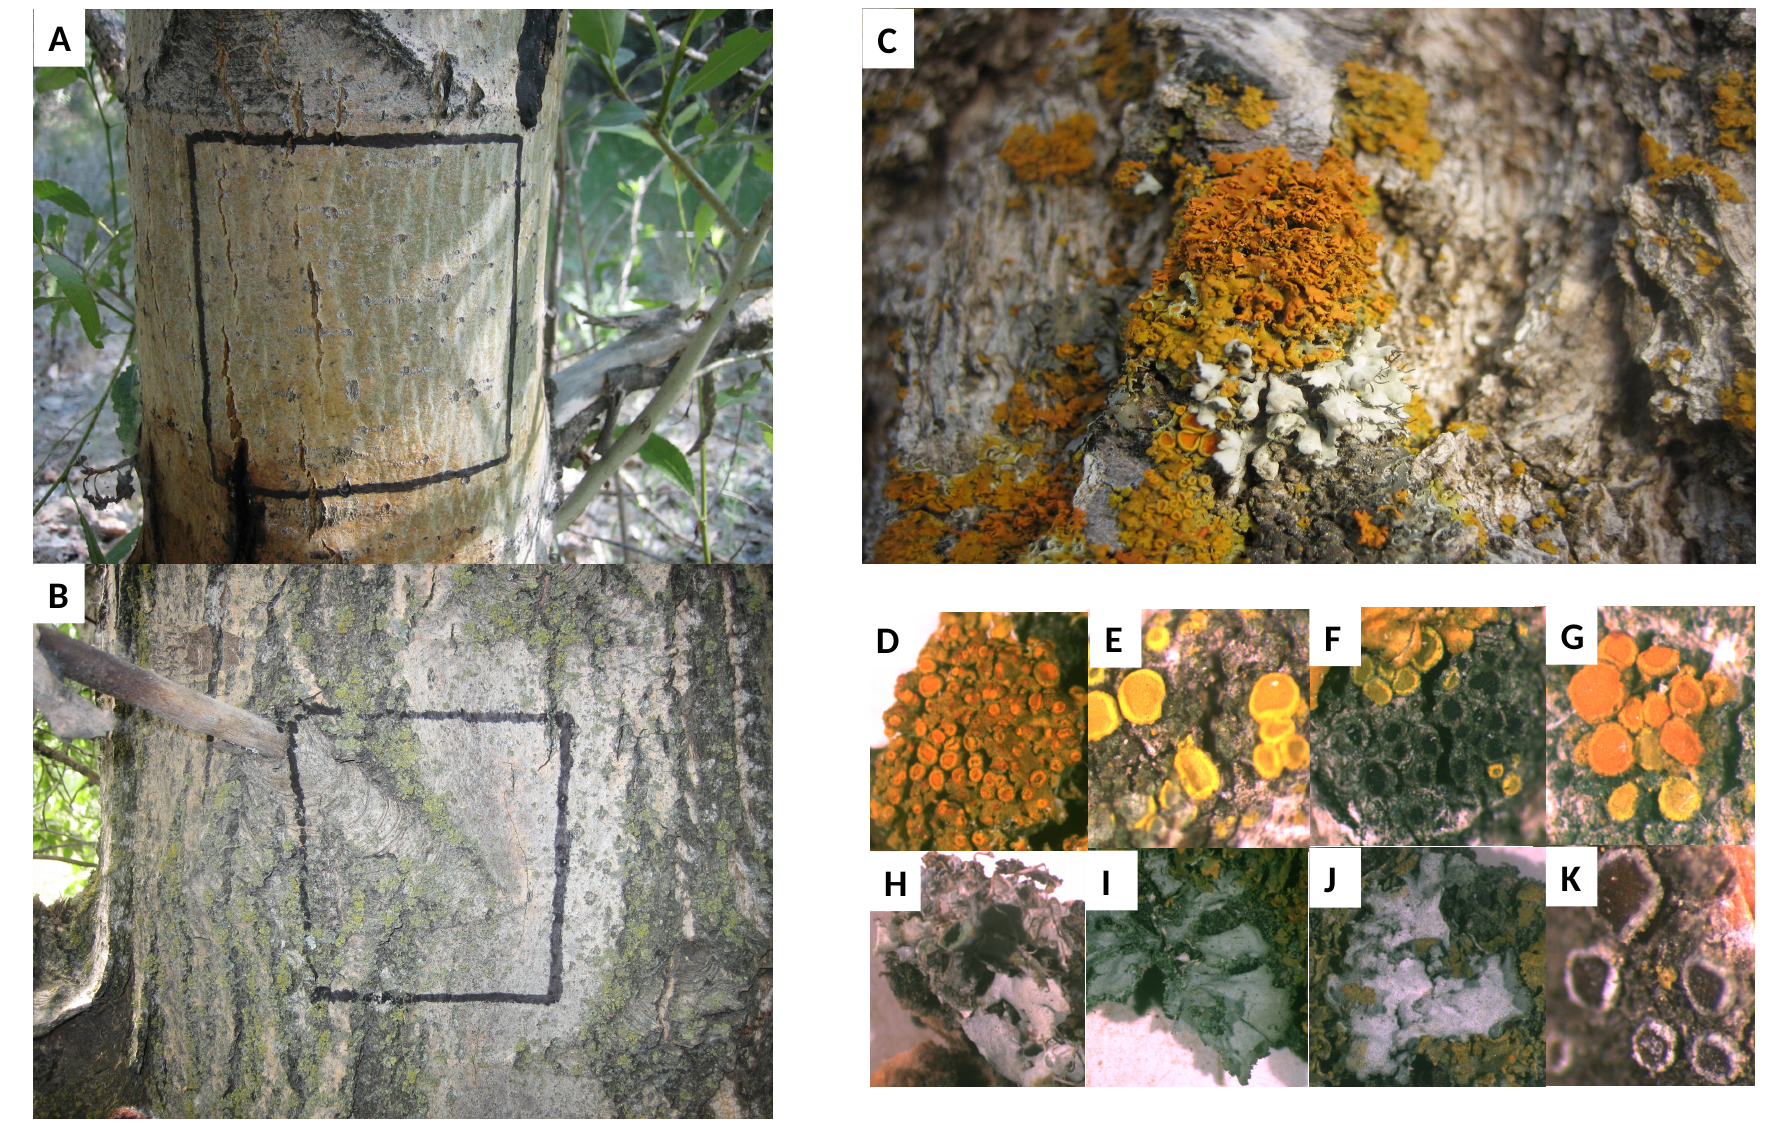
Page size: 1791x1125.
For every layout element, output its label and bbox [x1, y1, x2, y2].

picture [33, 9, 773, 1119]
text_box [861, 604, 1756, 1088]
picture [862, 8, 1756, 564]
